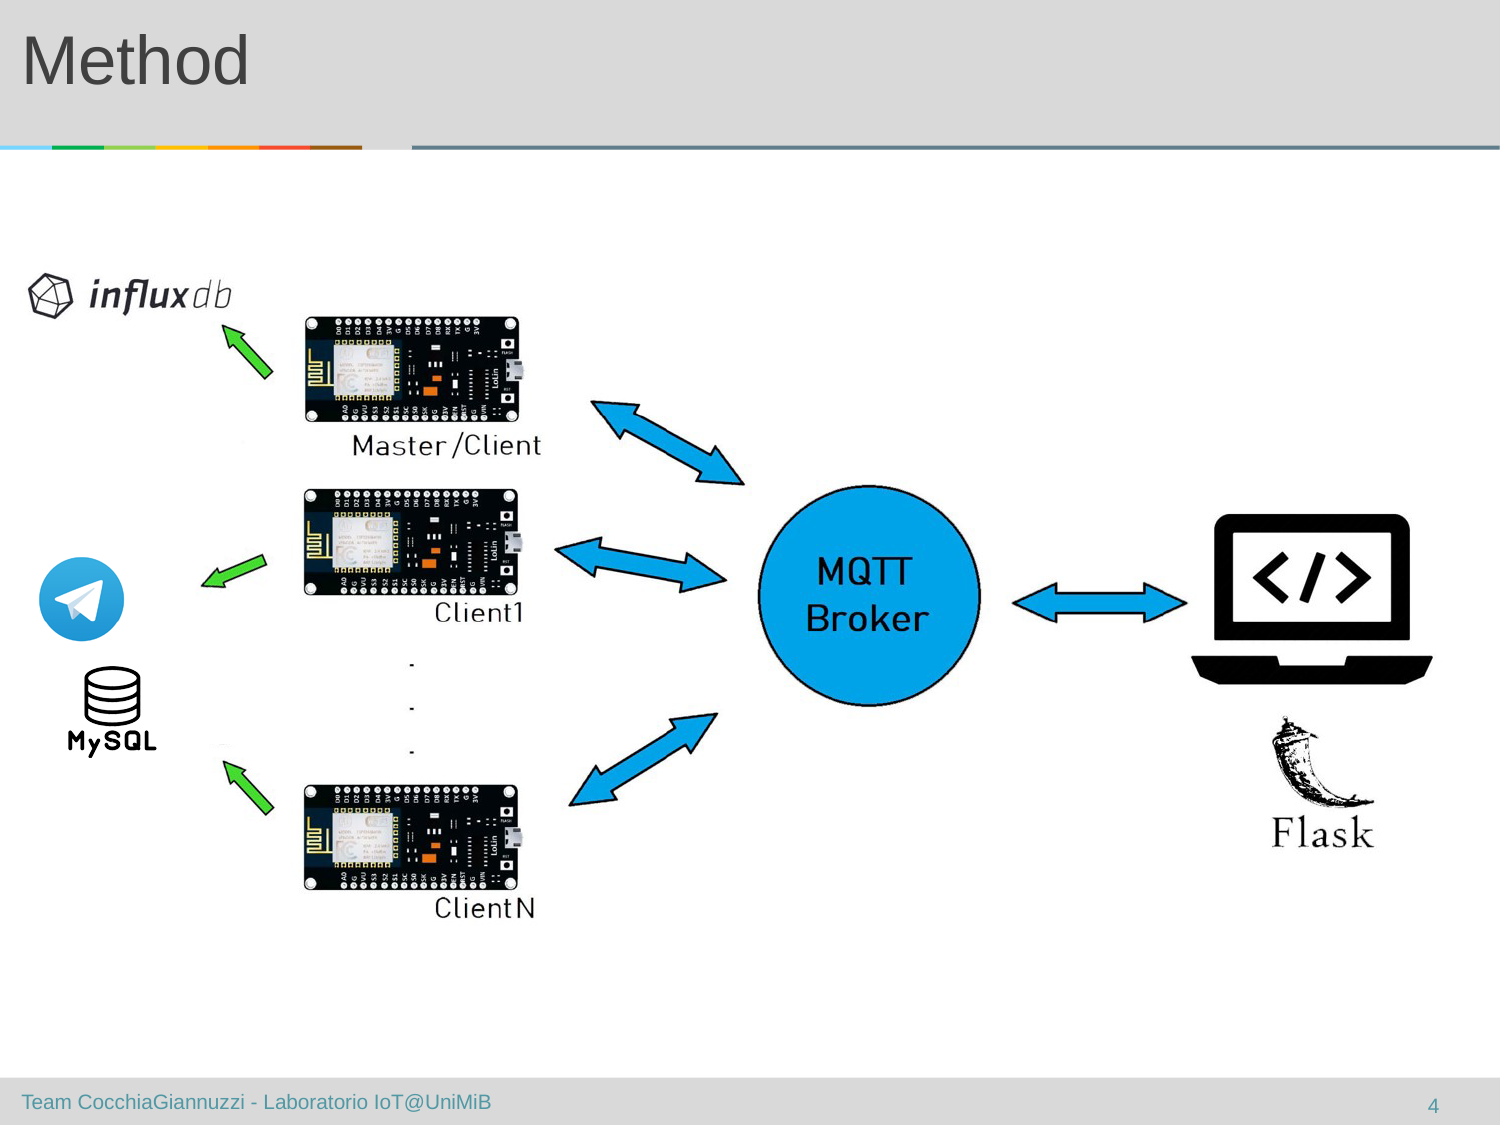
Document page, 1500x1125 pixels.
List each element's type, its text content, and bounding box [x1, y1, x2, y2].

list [2, 208, 1496, 1036]
slide_number 4 [1355, 1087, 1461, 1124]
footer Team CocchiaGiannuzzi - Laboratorio IoT@UniMiB [0, 1090, 600, 1112]
title Method [0, 0, 1500, 110]
